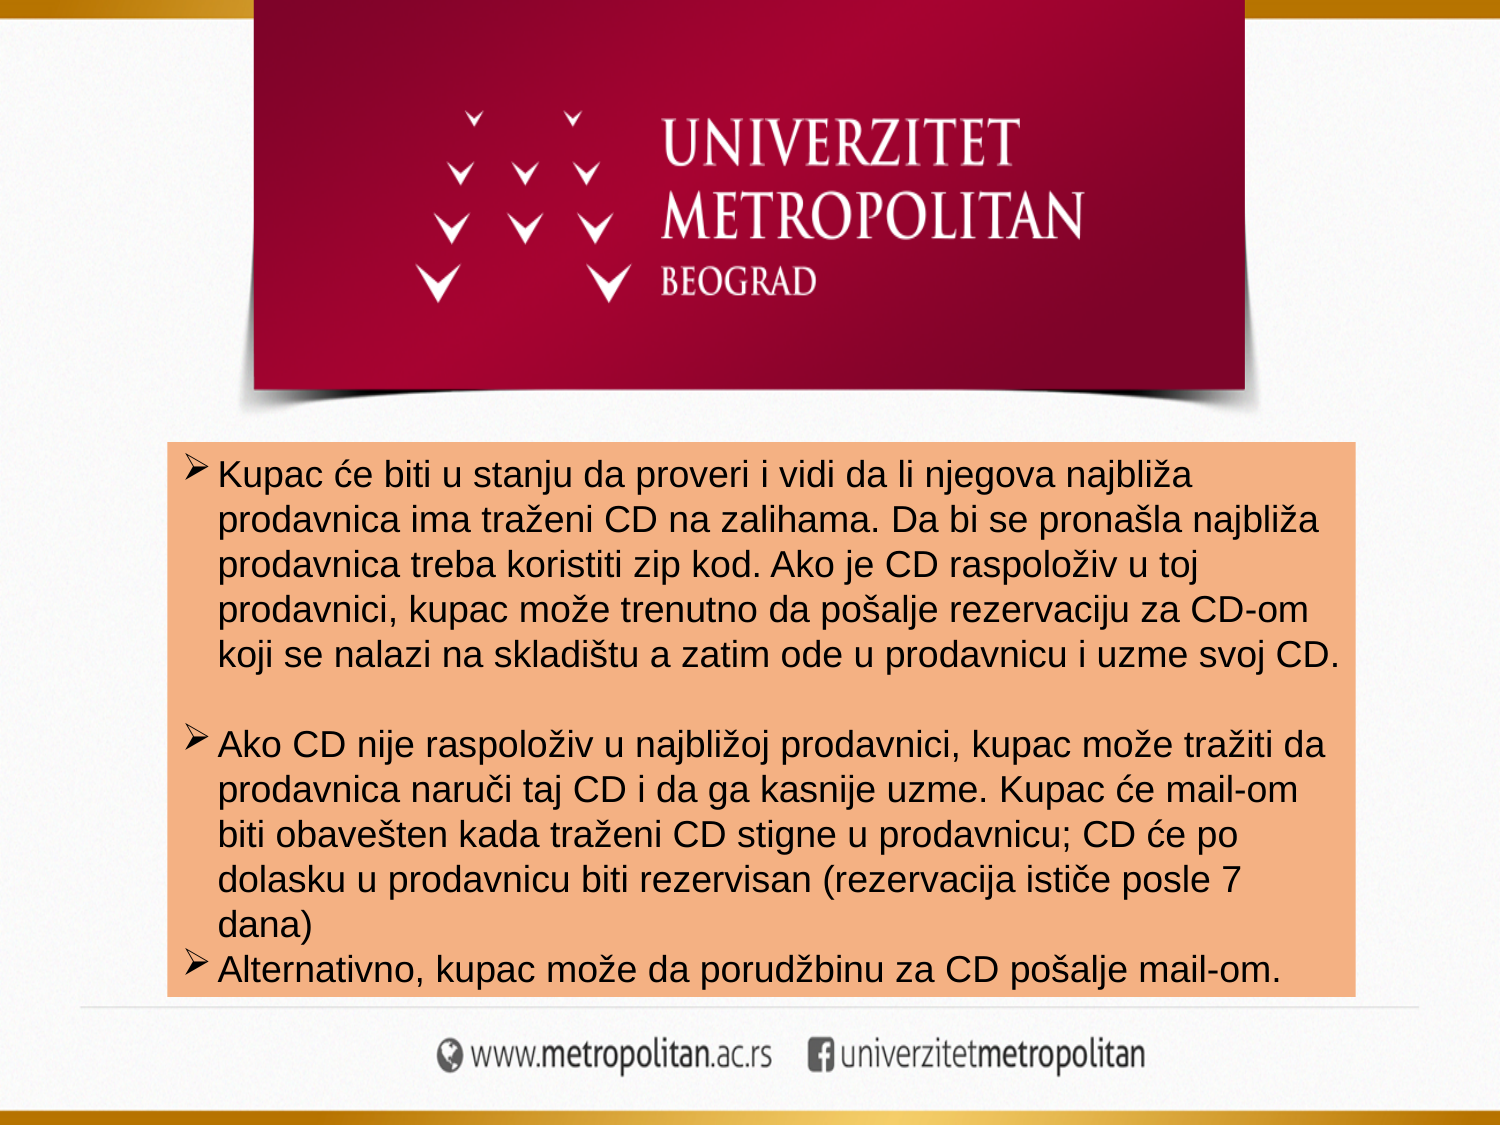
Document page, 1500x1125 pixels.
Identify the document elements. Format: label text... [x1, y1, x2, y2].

text_box Kupac će biti u stanju da proveri i vidi da li njegova najbliža prodavnica ima traženi CD na zalihama. Da bi se pronašla najbliža prodavnica treba koristiti zip kod. Ako je CD raspoloživ u toj prodavnici, kupac može trenutno da pošalje rezervaciju za CD-om koji se nalazi na skladištu a zatim ode u prodavnicu i uzme svoj CD. Ako CD nije raspoloživ u najbližoj prodavnici, kupac može tražiti da prodavnica naruči taj CD i da ga kasnije uzme. Kupac će mail-om biti obavešten kada traženi CD stigne u prodavnicu; CD će po dolasku u prodavnicu biti rezervisan (rezervacija ističe posle 7 dana) Alternativno, kupac može da porudžbinu za CD pošalje mail-om. [167, 442, 1356, 997]
picture [0, 0, 1500, 1125]
